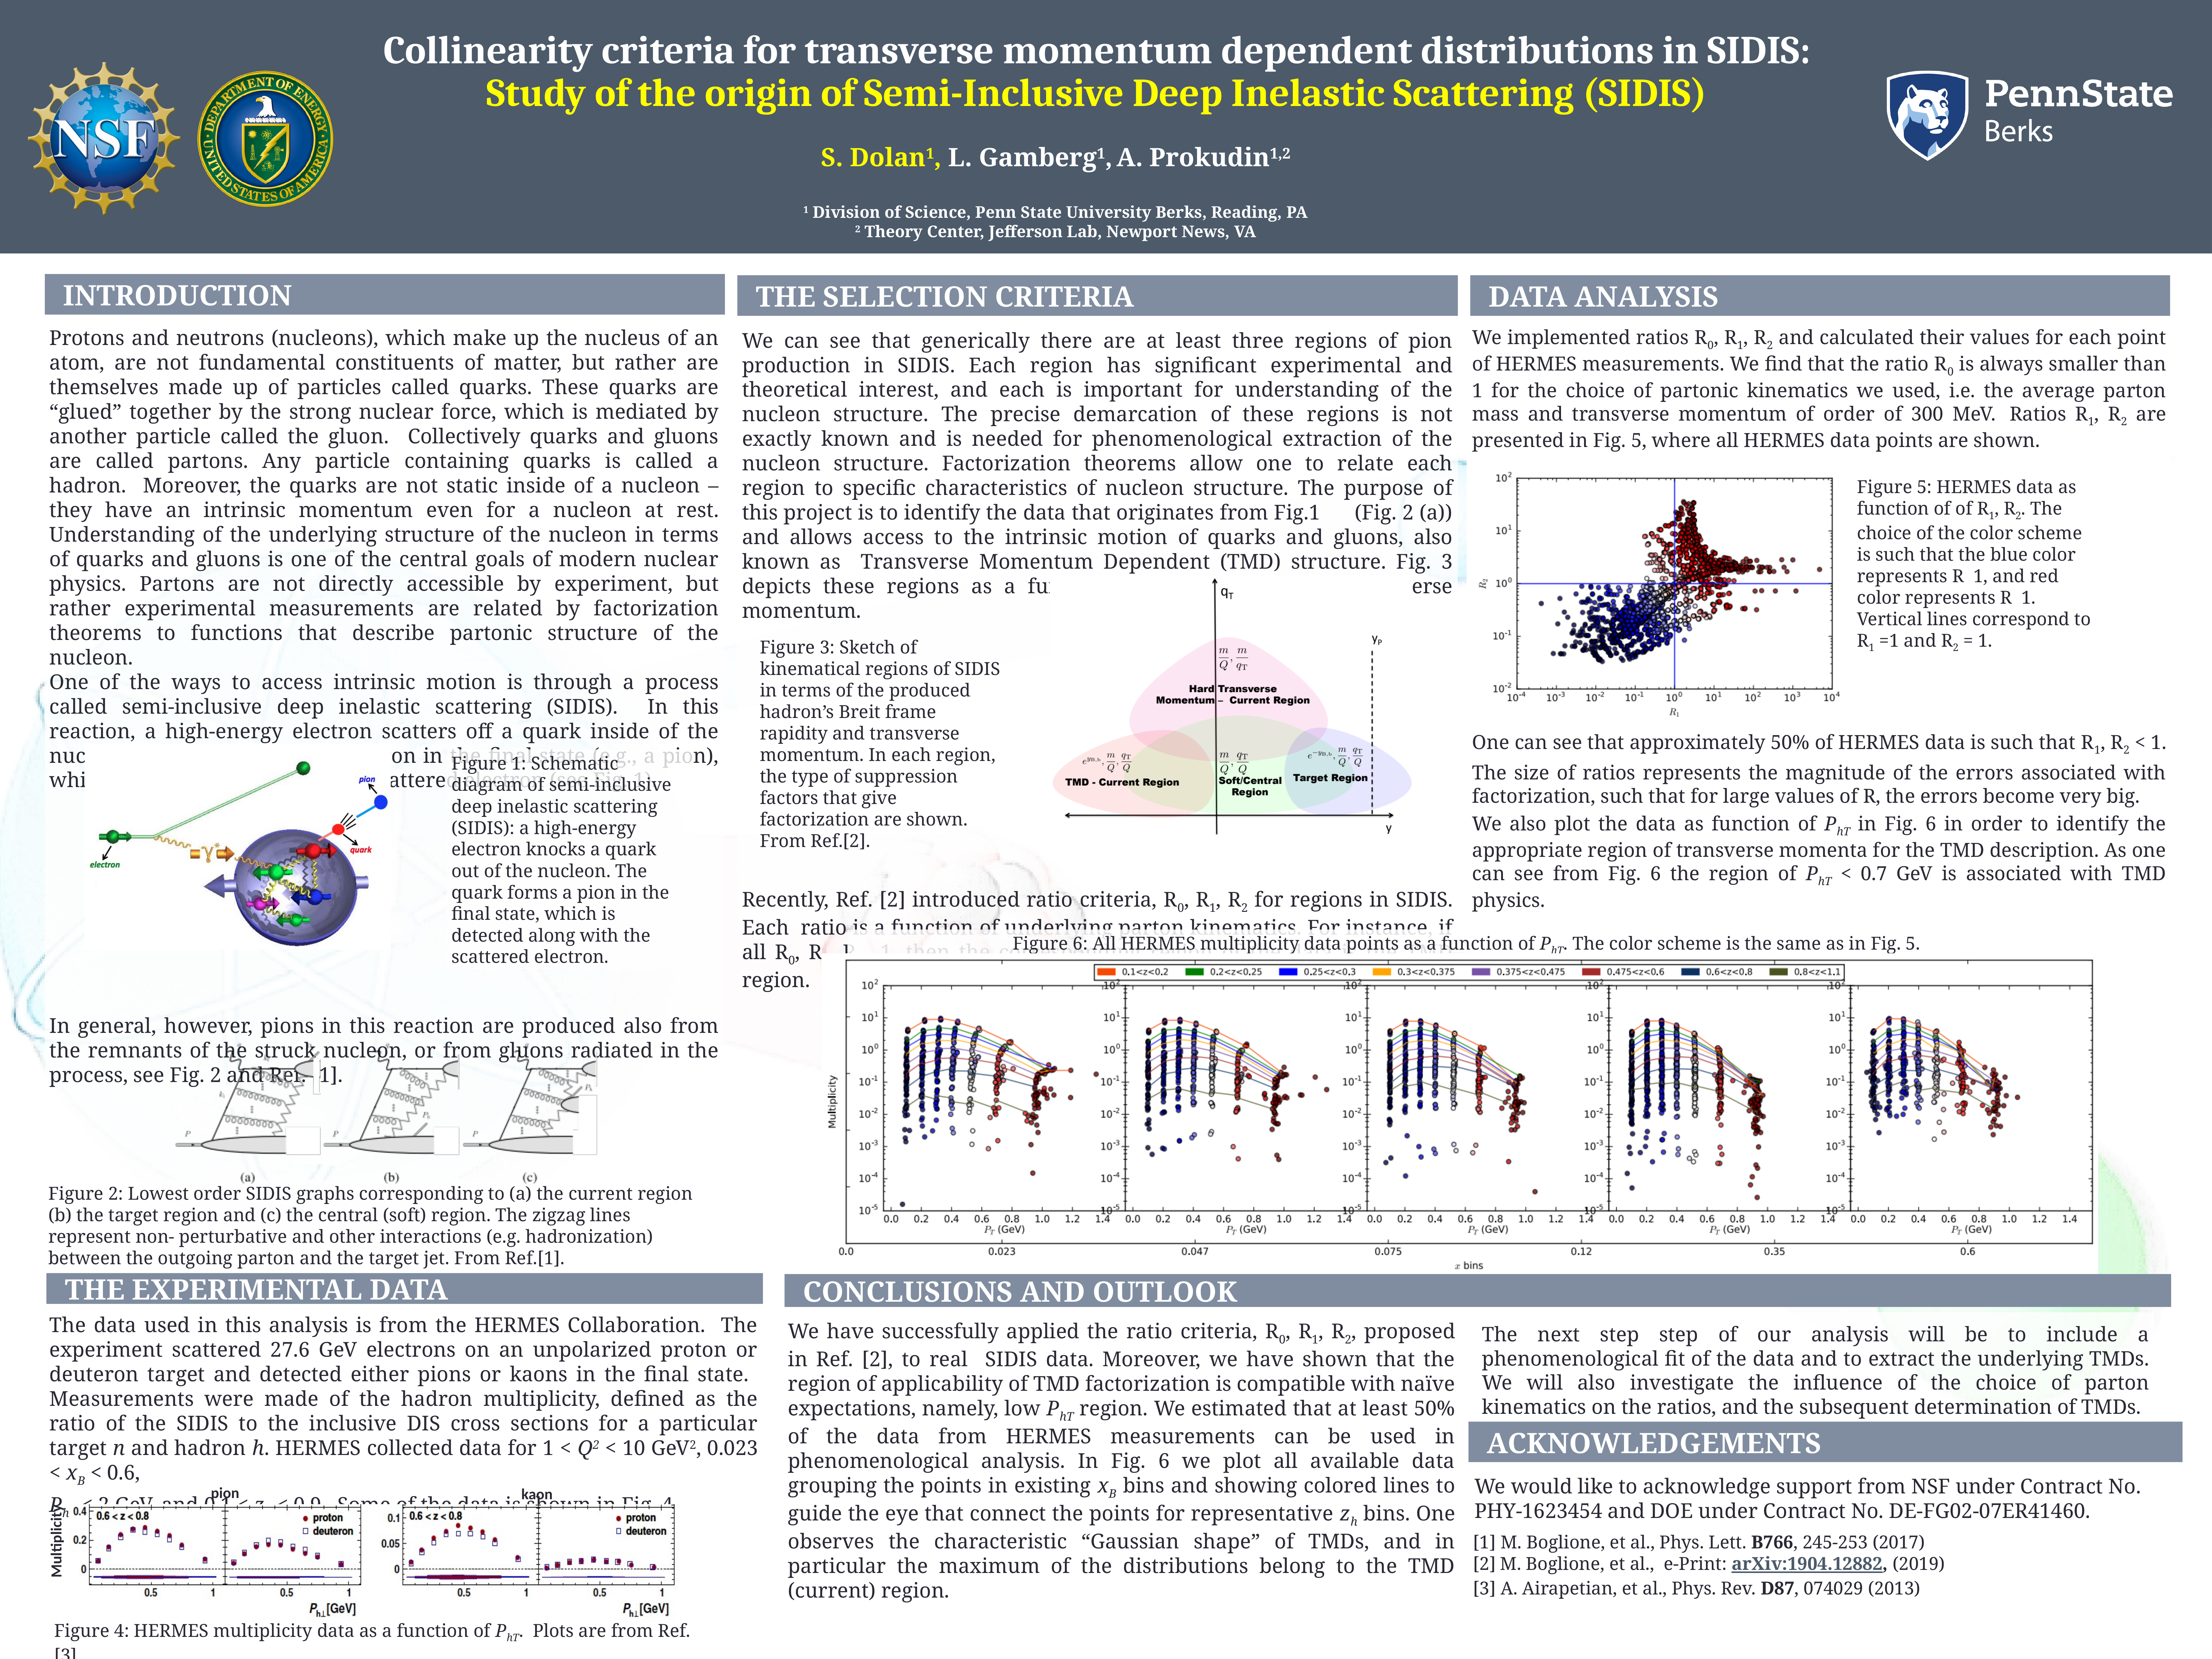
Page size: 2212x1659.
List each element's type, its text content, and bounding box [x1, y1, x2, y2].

picture [25, 59, 183, 218]
list Acknowledgements [1468, 1437, 2183, 1462]
text_box [679, 1437, 783, 1547]
text_box Multiplicity [44, 1455, 67, 1583]
list We have successfully applied the ratio criteria, R0, R1, R2, proposed in Ref. [2], to real SIDIS data. Moreover, we have shown that the region of applicability of TMD factorization is compatible with naïve expectations, namely, low PhT region. We estimated that at least 50% of the data from HERMES measurements can be used in phenomenological analysis. In Fig. 6 we plot all available data grouping the points in existing xB bins and showing colored lines to guide the eye that connect the points for representative zh bins. One observes the characteristic “Gaussian shape” of TMDs, and in particular the maximum of the distributions belong to the TMD (current) region. [783, 1437, 1460, 1630]
list introduction [45, 274, 725, 315]
text_box Figure 4: HERMES multiplicity data as a function of PhT. Plots are from Ref. [3] [49, 1617, 712, 1659]
list The data used in this analysis is from the HERMES Collaboration. The experiment scattered 27.6 GeV electrons on an unpolarized proton or deuteron target and detected either pions or kaons in the final state. Measurements were made of the hadron multiplicity, defined as the ratio of the SIDIS to the inclusive DIS cross sections for a particular target n and hadron h. HERMES collected data for 1 < Q2 < 10 GeV2, 0.023 < xB < 0.6, PhT < 2 GeV, and 0.1 < zh < 0.9. Some of the data is shown in Fig. 4. [45, 1437, 763, 1541]
picture [0, 447, 2183, 1437]
list The SELECTION CRITERIA [737, 275, 1458, 316]
text_box pion [206, 1481, 269, 1504]
picture [69, 1504, 679, 1628]
list We implemented ratios R0, R1, R2 and calculated their values for each point of HERMES measurements. We find that the ratio R0 is always smaller than 1 for the choice of partonic kinematics we used, i.e. the average parton mass and transverse momentum of order of 300 MeV. Ratios R1, R2 are presented in Fig. 5, where all HERMES data points are shown. One can see that approximately 50% of HERMES data is such that R1, R2 < 1. The size of ratios represents the magnitude of the errors associated with factorization, such that for large values of R, the errors become very big. We also plot the data as function of PhT in Fig. 6 in order to identify the appropriate region of transverse momenta for the TMD description. As one can see from Fig. 6 the region of PhT < 0.7 GeV is associated with TMD physics. [1467, 316, 2171, 447]
picture [197, 70, 335, 208]
picture [1847, 30, 2212, 196]
title Collinearity criteria for transverse momentum dependent distributions in SIDIS: Study of the origin of Semi-Inclusive Deep Inelastic Scattering (SIDIS) [302, 25, 1893, 152]
text_box kaon [517, 1481, 580, 1504]
list DATA Analysis [1470, 275, 2170, 316]
text_box We would like to acknowledge support from NSF under Contract No. PHY-1623454 and DOE under Contract No. DE-FG02-07ER41460. [1460, 1465, 2183, 1523]
list Protons and neutrons (nucleons), which make up the nucleus of an atom, are not fundamental constituents of matter, but rather are themselves made up of particles called quarks. These quarks are “glued” together by the strong nuclear force, which is mediated by another particle called the gluon. Collectively quarks and gluons are called partons. Any particle containing quarks is called a hadron. Moreover, the quarks are not static inside of a nucleon – they have an intrinsic momentum even for a nucleon at rest. Understanding of the underlying structure of the nucleon in terms of quarks and gluons is one of the central goals of modern nuclear physics. Partons are not directly accessible by experiment, but rather experimental measurements are related by factorization theorems to functions that describe partonic structure of the nucleon. One of the ways to access intrinsic motion is through a process called semi-inclusive deep inelastic scattering (SIDIS). In this reaction, a high-energy electron scatters off a quark inside of the nucleon. This quark forms a hadron in the final-state (e.g., a pion), which is detected along with the scattered electron (see Fig. 1). In general, however, pions in this reaction are produced also from the remnants of the struck nucleon, or from gluons radiated in the process, see Fig. 2 and Ref. [1]. [45, 316, 724, 447]
list S. Dolan1, L. Gamberg1, A. Prokudin1,2 1 Division of Science, Penn State University Berks, Reading, PA 2 Theory Center, Jefferson Lab, Newport News, VA [473, 139, 1639, 219]
text_box [1] M. Boglione, et al., Phys. Lett. B766, 245-253 (2017) [2] M. Boglione, et al., e-Print: arXiv:1904.12882, (2019) [3] A. Airapetian, et al., Phys. Rev. D87, 074029 (2013) [1468, 1528, 2109, 1600]
